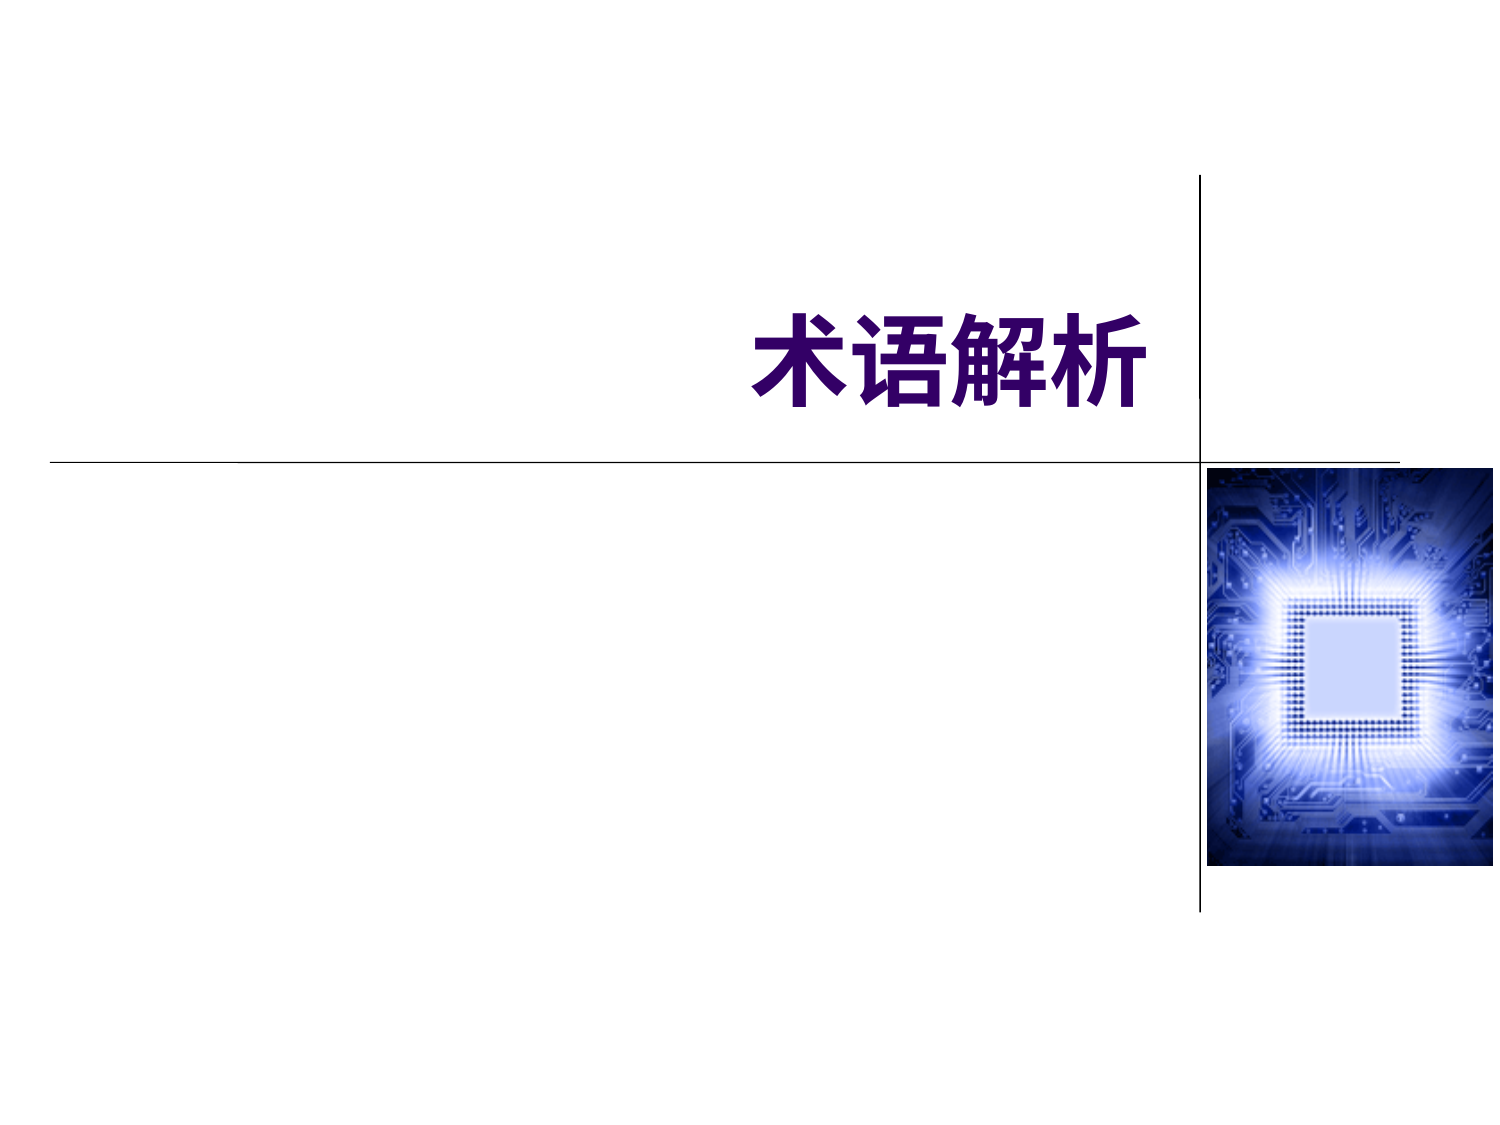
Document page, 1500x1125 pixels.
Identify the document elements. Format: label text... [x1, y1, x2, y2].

title 术语解析 [51, 76, 1165, 427]
picture [1207, 468, 1493, 866]
